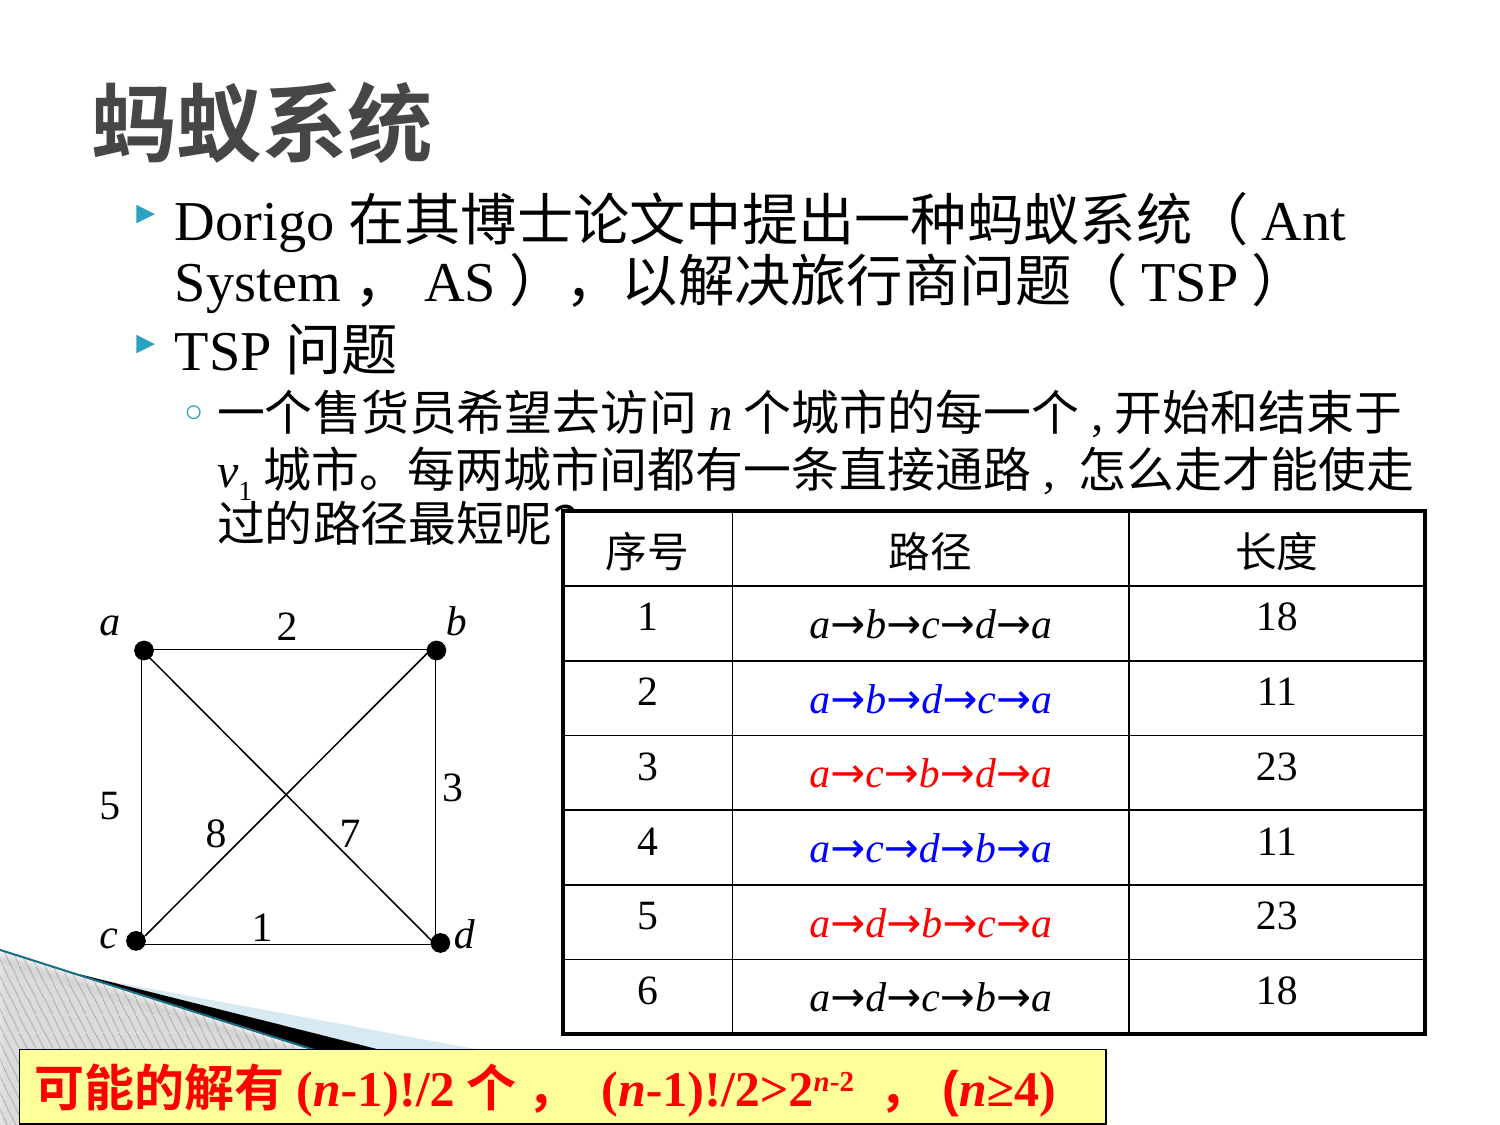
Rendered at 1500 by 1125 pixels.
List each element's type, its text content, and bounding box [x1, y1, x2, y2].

table_cell a→c→d→b→a [733, 811, 1128, 884]
table_cell 11 [1130, 662, 1423, 735]
table_header 长度 [1130, 513, 1423, 585]
table_cell a→b→c→d→a [733, 587, 1128, 660]
table_cell 18 [1130, 960, 1423, 1032]
table_header 路径 [733, 513, 1128, 585]
table_cell a→d→b→c→a [733, 886, 1128, 959]
table_cell 18 [1130, 587, 1423, 660]
table_cell 11 [1130, 811, 1423, 884]
table_cell 3 [565, 736, 732, 809]
table_cell 4 [565, 811, 732, 884]
table_cell a→b→d→c→a [733, 662, 1128, 735]
text_box 可能的解有(n-1)!/2个 ， (n-1)!/2>2n-2 ，(n≥4) [19, 1049, 1106, 1124]
table_cell a→c→b→d→a [733, 736, 1128, 809]
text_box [84, 585, 550, 965]
table_cell 5 [565, 886, 732, 959]
table_cell a→d→c→b→a [733, 960, 1128, 1032]
title 蚂蚁系统 [76, 45, 1425, 197]
table_cell 1 [565, 587, 732, 660]
table_cell 6 [565, 960, 732, 1032]
table_cell 23 [1130, 736, 1423, 809]
table_header 序号 [565, 513, 732, 585]
list Dorigo在其博士论文中提出一种蚂蚁系统（Ant System，AS），以解决旅行商问题（TSP） TSP问题 一个售货员希望去访问n个城市的每一个,开始和结束于v1城市。每两城市间都有一条直接通路, 怎么走才能使走过的路径最短呢？ [100, 184, 1460, 587]
table_cell 23 [1130, 886, 1423, 959]
table_cell 2 [565, 662, 732, 735]
